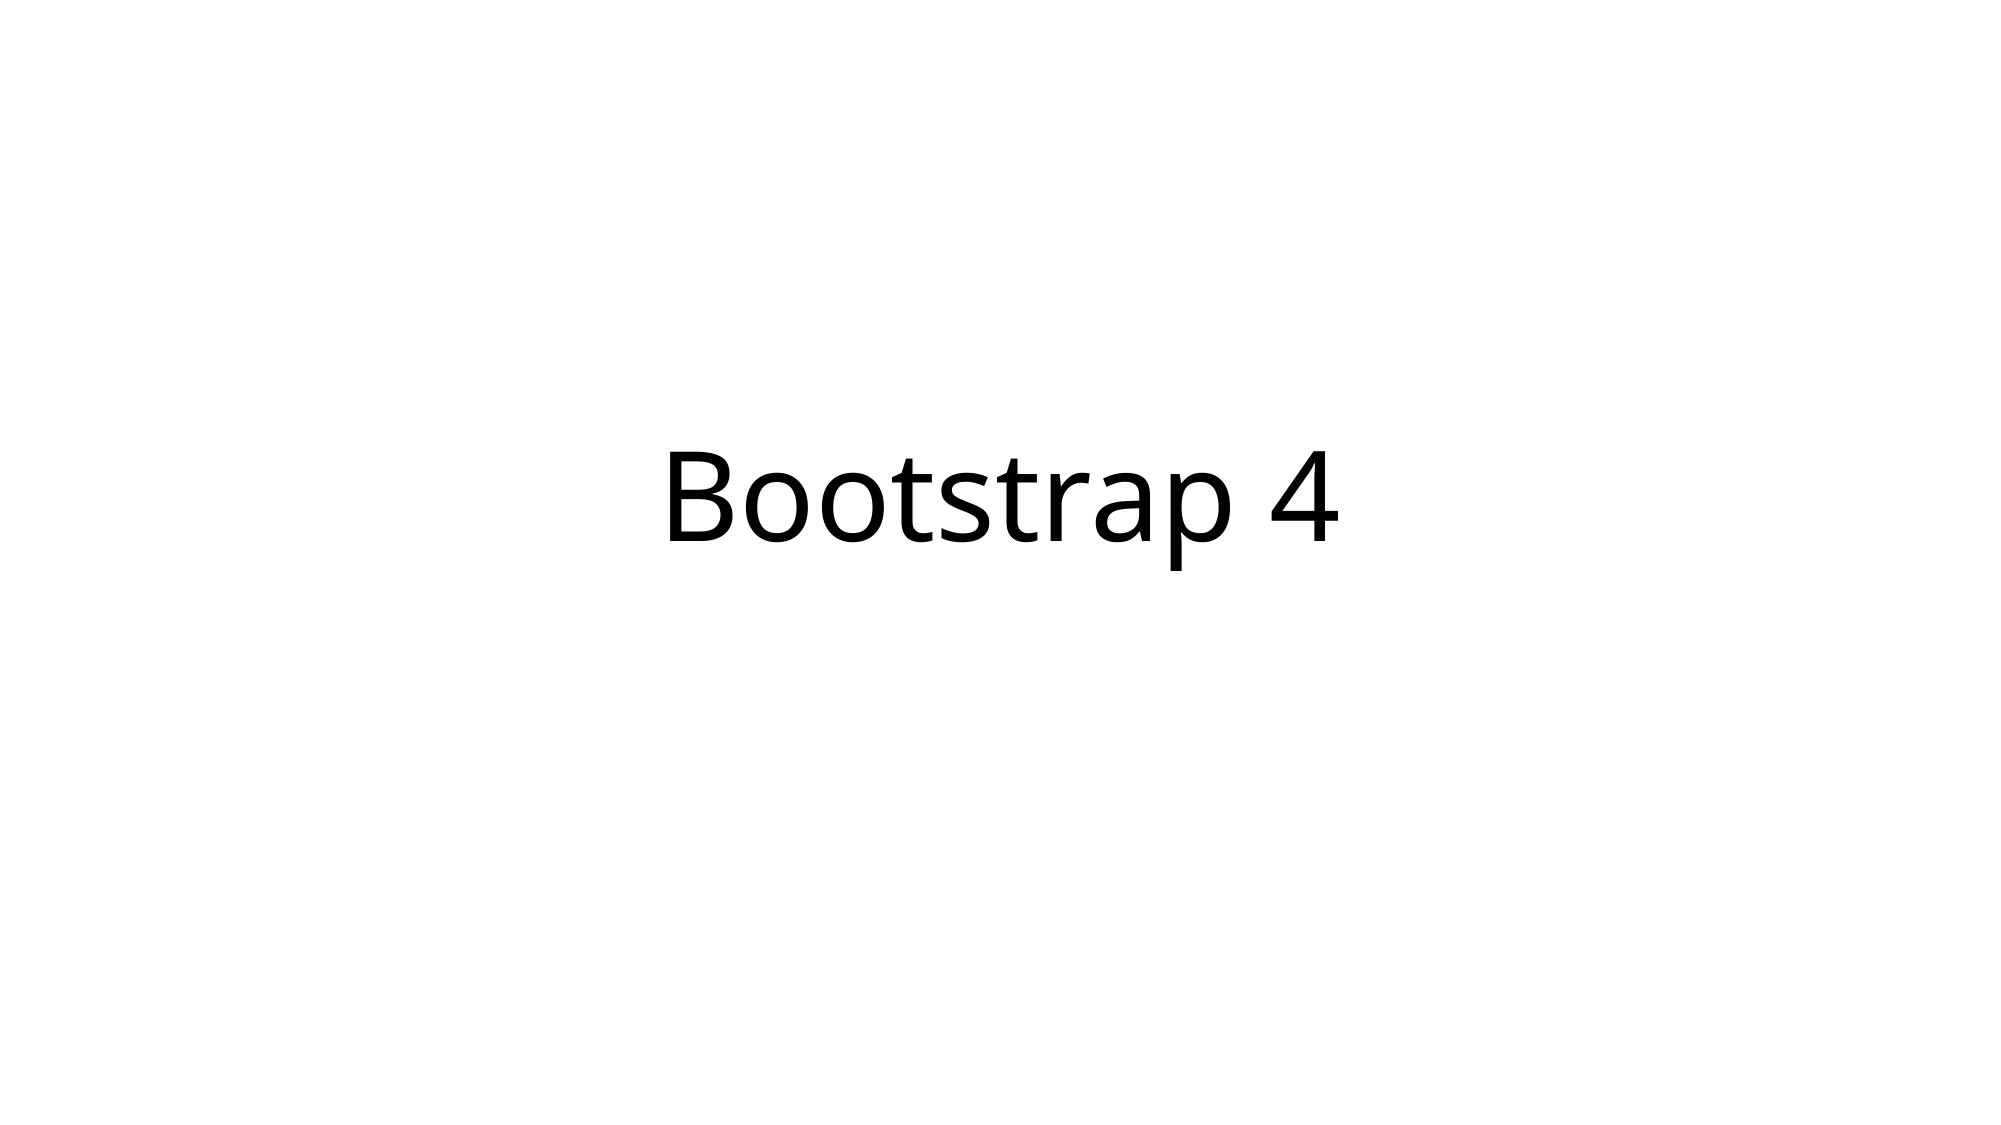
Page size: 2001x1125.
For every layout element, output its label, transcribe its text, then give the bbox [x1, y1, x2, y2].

title Bootstrap 4 [249, 184, 1750, 576]
